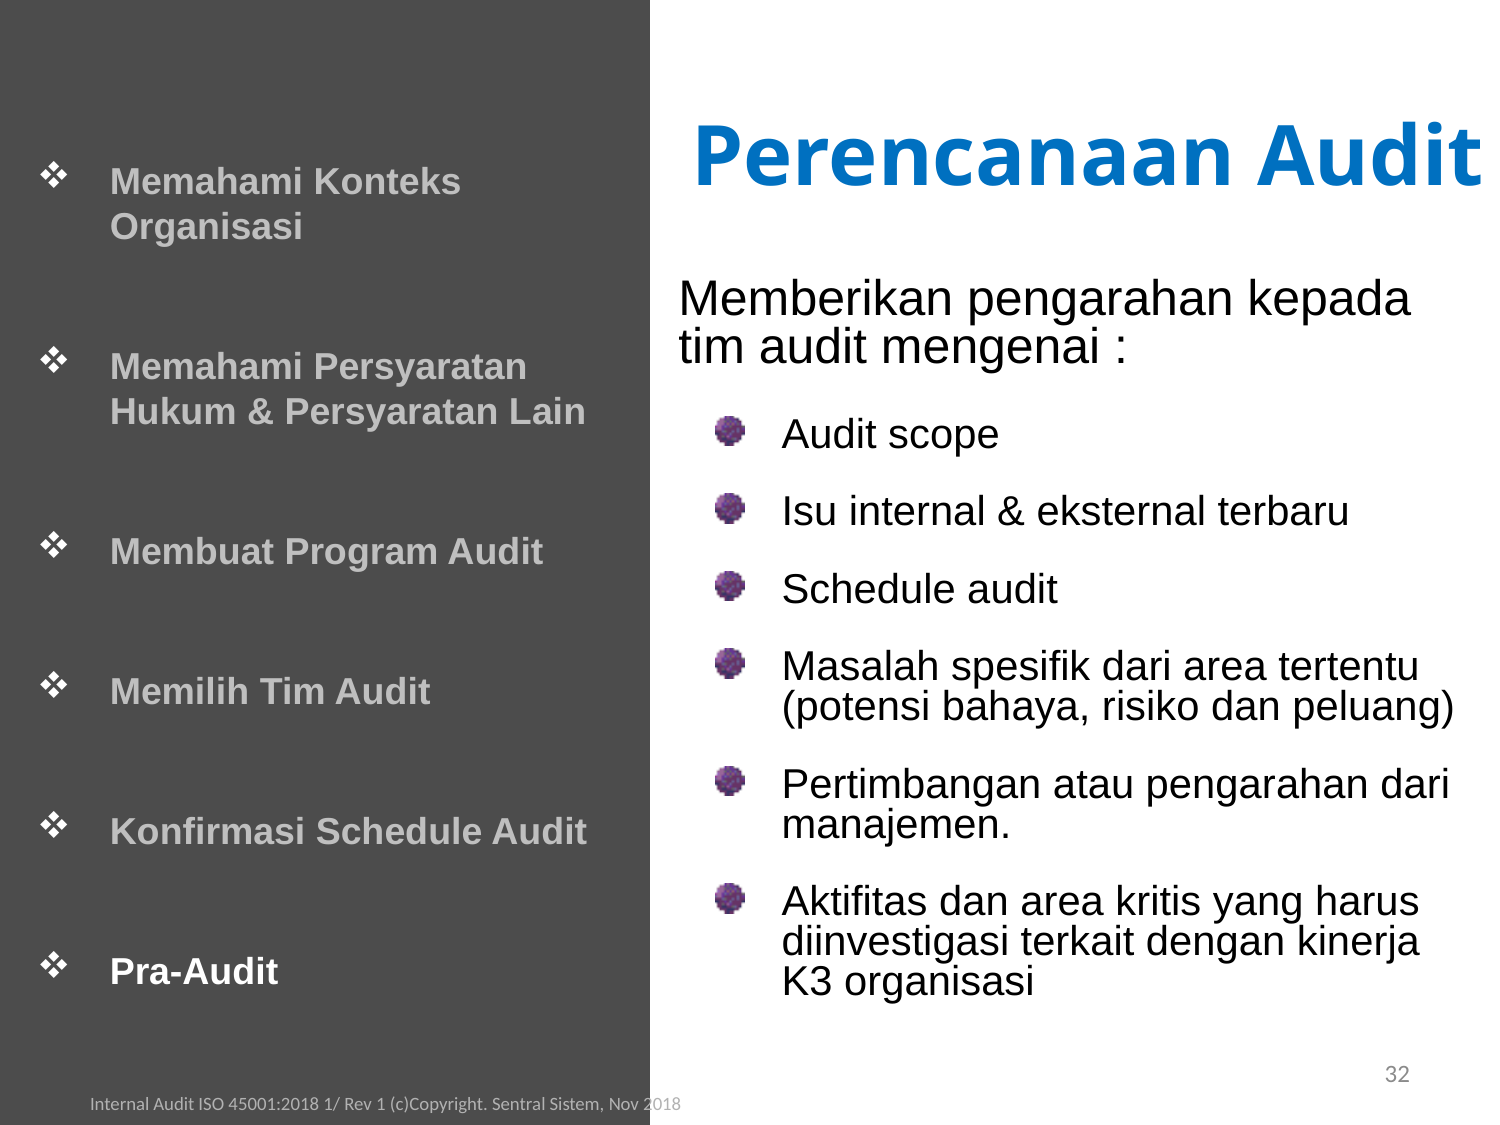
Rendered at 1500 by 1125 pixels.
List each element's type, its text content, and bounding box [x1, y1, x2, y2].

footer Internal Audit ISO 45001:2018 1/ Rev 1 (c)Copyright. Sentral Sistem, Nov 2018 [75, 1079, 988, 1125]
picture [715, 571, 745, 601]
text_box Memahami Konteks Organisasi Memahami Persyaratan Hukum & Persyaratan Lain Membuat Program Audit Memilih Tim Audit Konfirmasi Schedule Audit Pra-Audit [12, 149, 613, 1050]
text_box [0, 0, 652, 1125]
picture [715, 493, 745, 524]
picture [715, 416, 745, 446]
picture [715, 766, 745, 796]
text_box Perencanaan Audit [676, 94, 1500, 210]
slide_number 32 [1074, 1042, 1425, 1103]
text_box Memberikan pengarahan kepada tim audit mengenai : Audit scope Isu internal & eksternal terbaru Schedule audit Masalah spesifik dari area tertentu (potensi bahaya, risiko dan peluang) Pertimbangan atau pengarahan dari manajemen. Aktifitas dan area kritis yang harus diinvestigasi terkait dengan kinerja K3 organisasi [663, 269, 1476, 1120]
picture [715, 883, 745, 914]
picture [715, 648, 745, 679]
